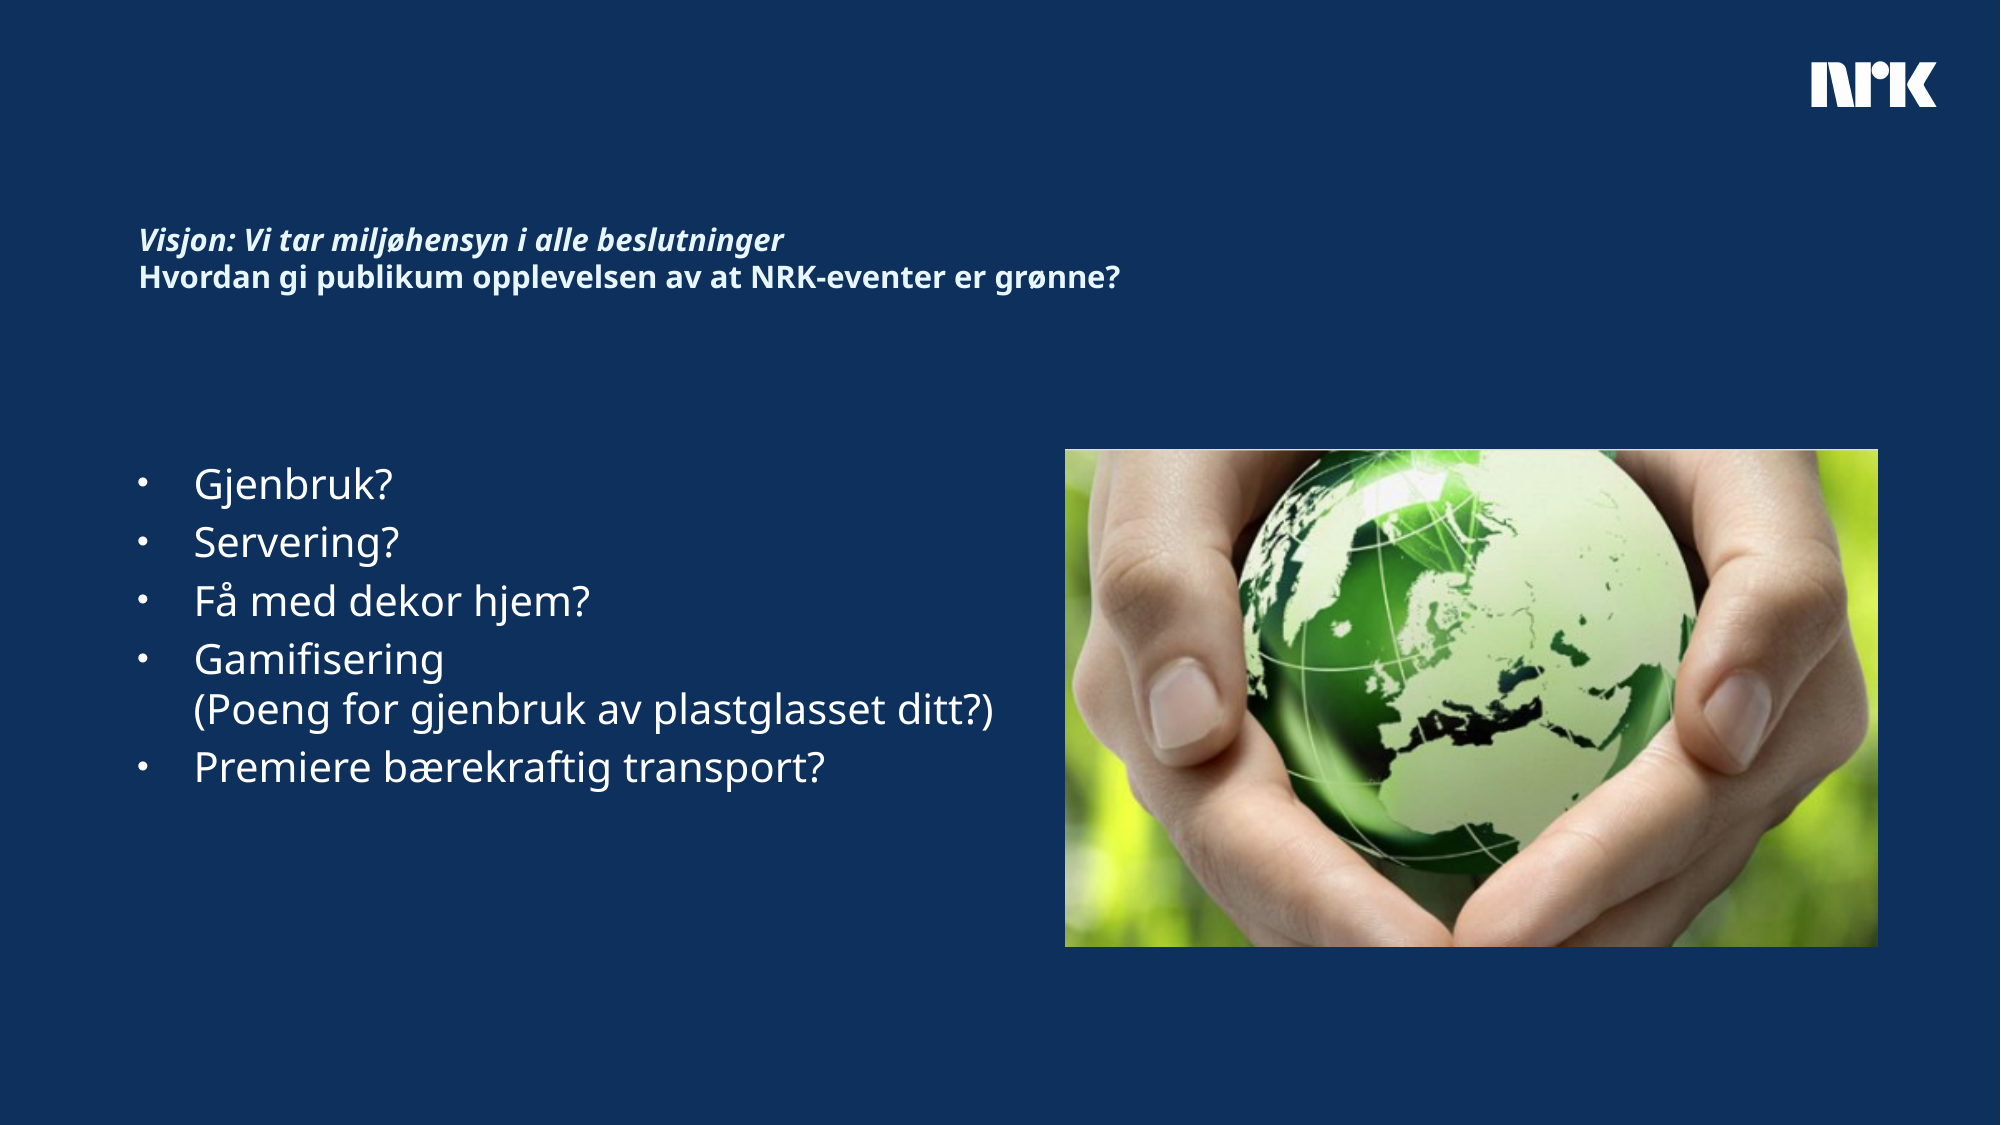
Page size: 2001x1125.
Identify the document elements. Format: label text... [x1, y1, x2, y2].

title Visjon: Vi tar miljøhensyn i alle beslutninger Hvordan gi publikum opplevelsen av at NRK-eventer er grønne? [123, 99, 1915, 401]
picture [1811, 61, 1937, 108]
list Gjenbruk? Servering? Få med dekor hjem? Gamifisering (Poeng for gjenbruk av plastglasset ditt?) Premiere bærekraftig transport? [122, 450, 1021, 1118]
picture [1065, 449, 1878, 948]
